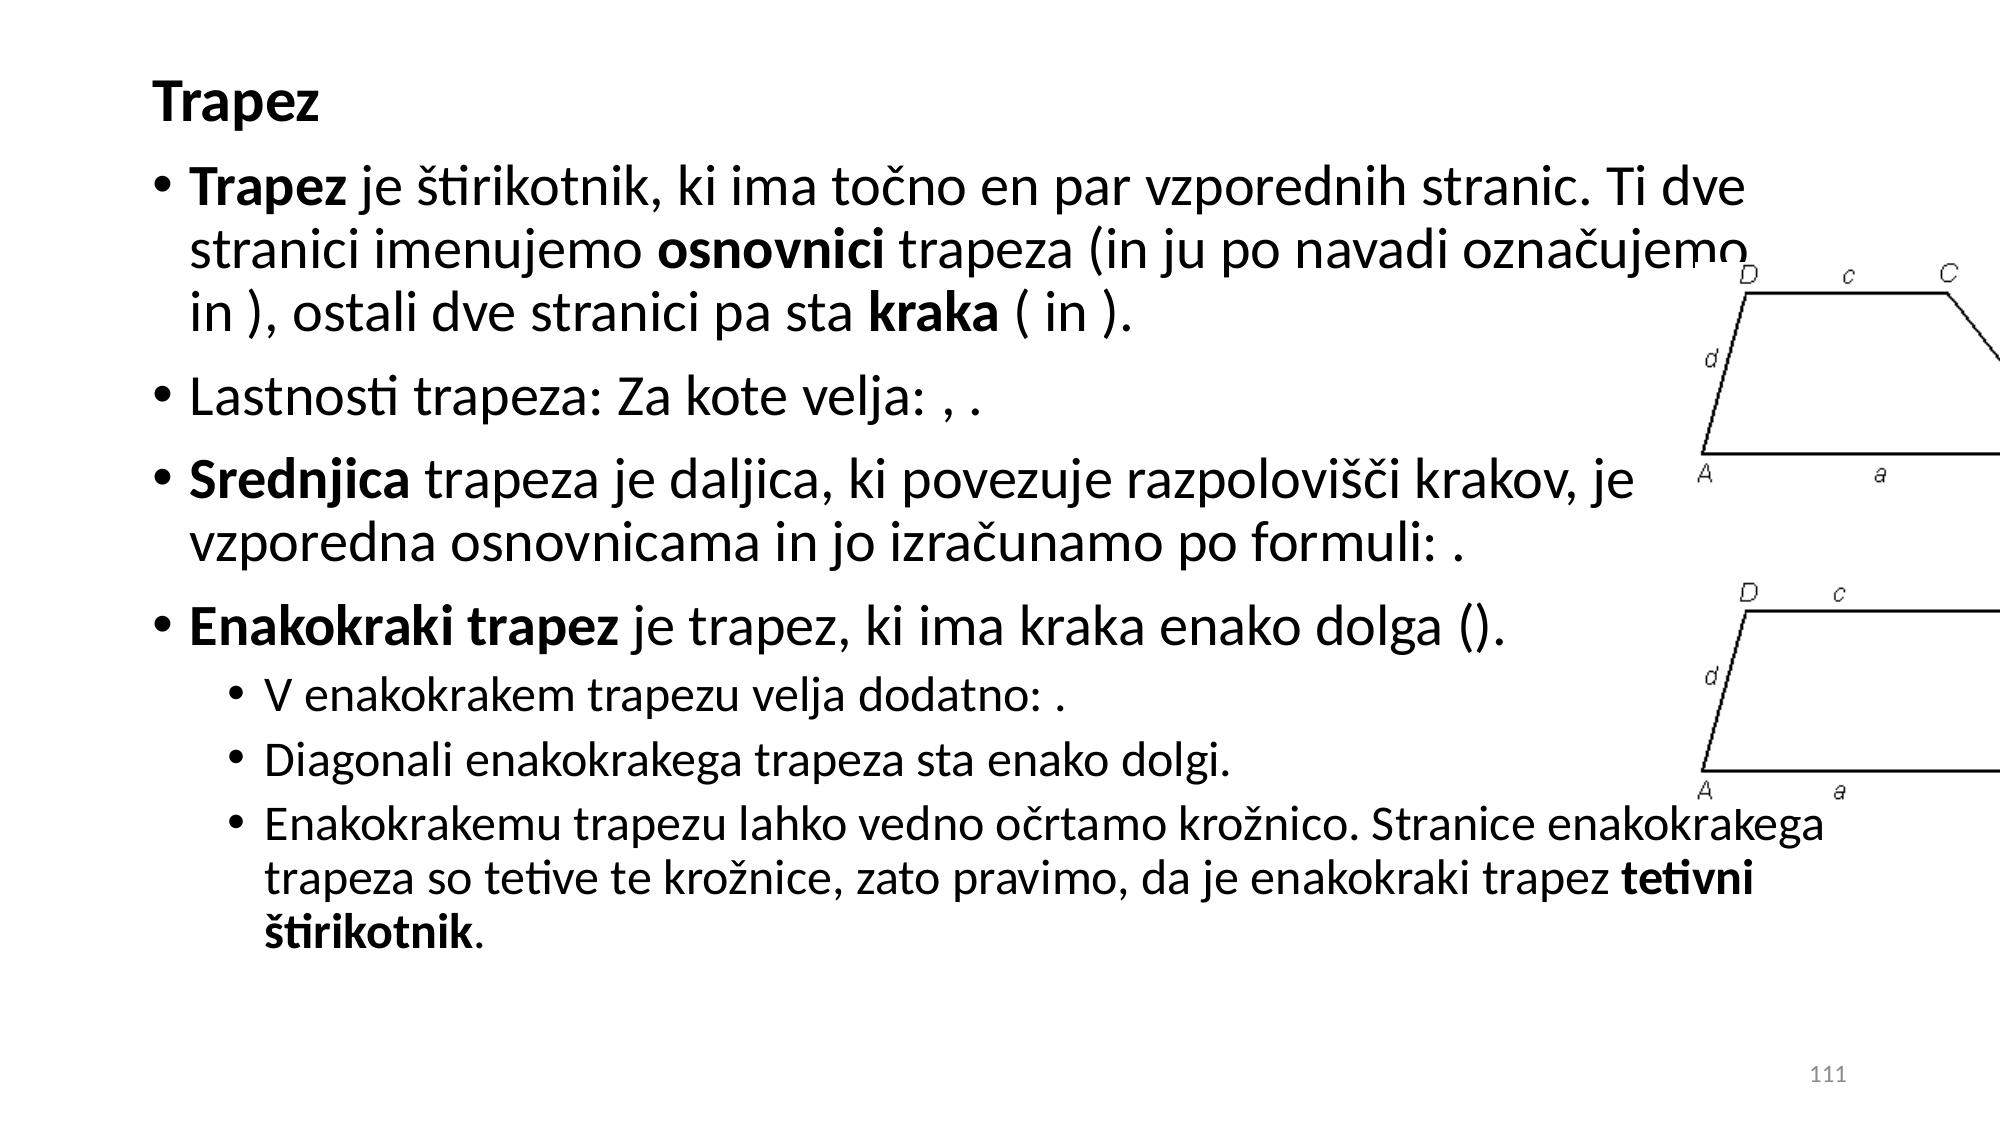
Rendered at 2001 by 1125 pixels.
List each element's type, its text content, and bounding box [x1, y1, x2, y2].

slide_number 111 [1412, 1042, 1863, 1103]
picture [1695, 262, 2000, 492]
picture [1695, 580, 2000, 809]
